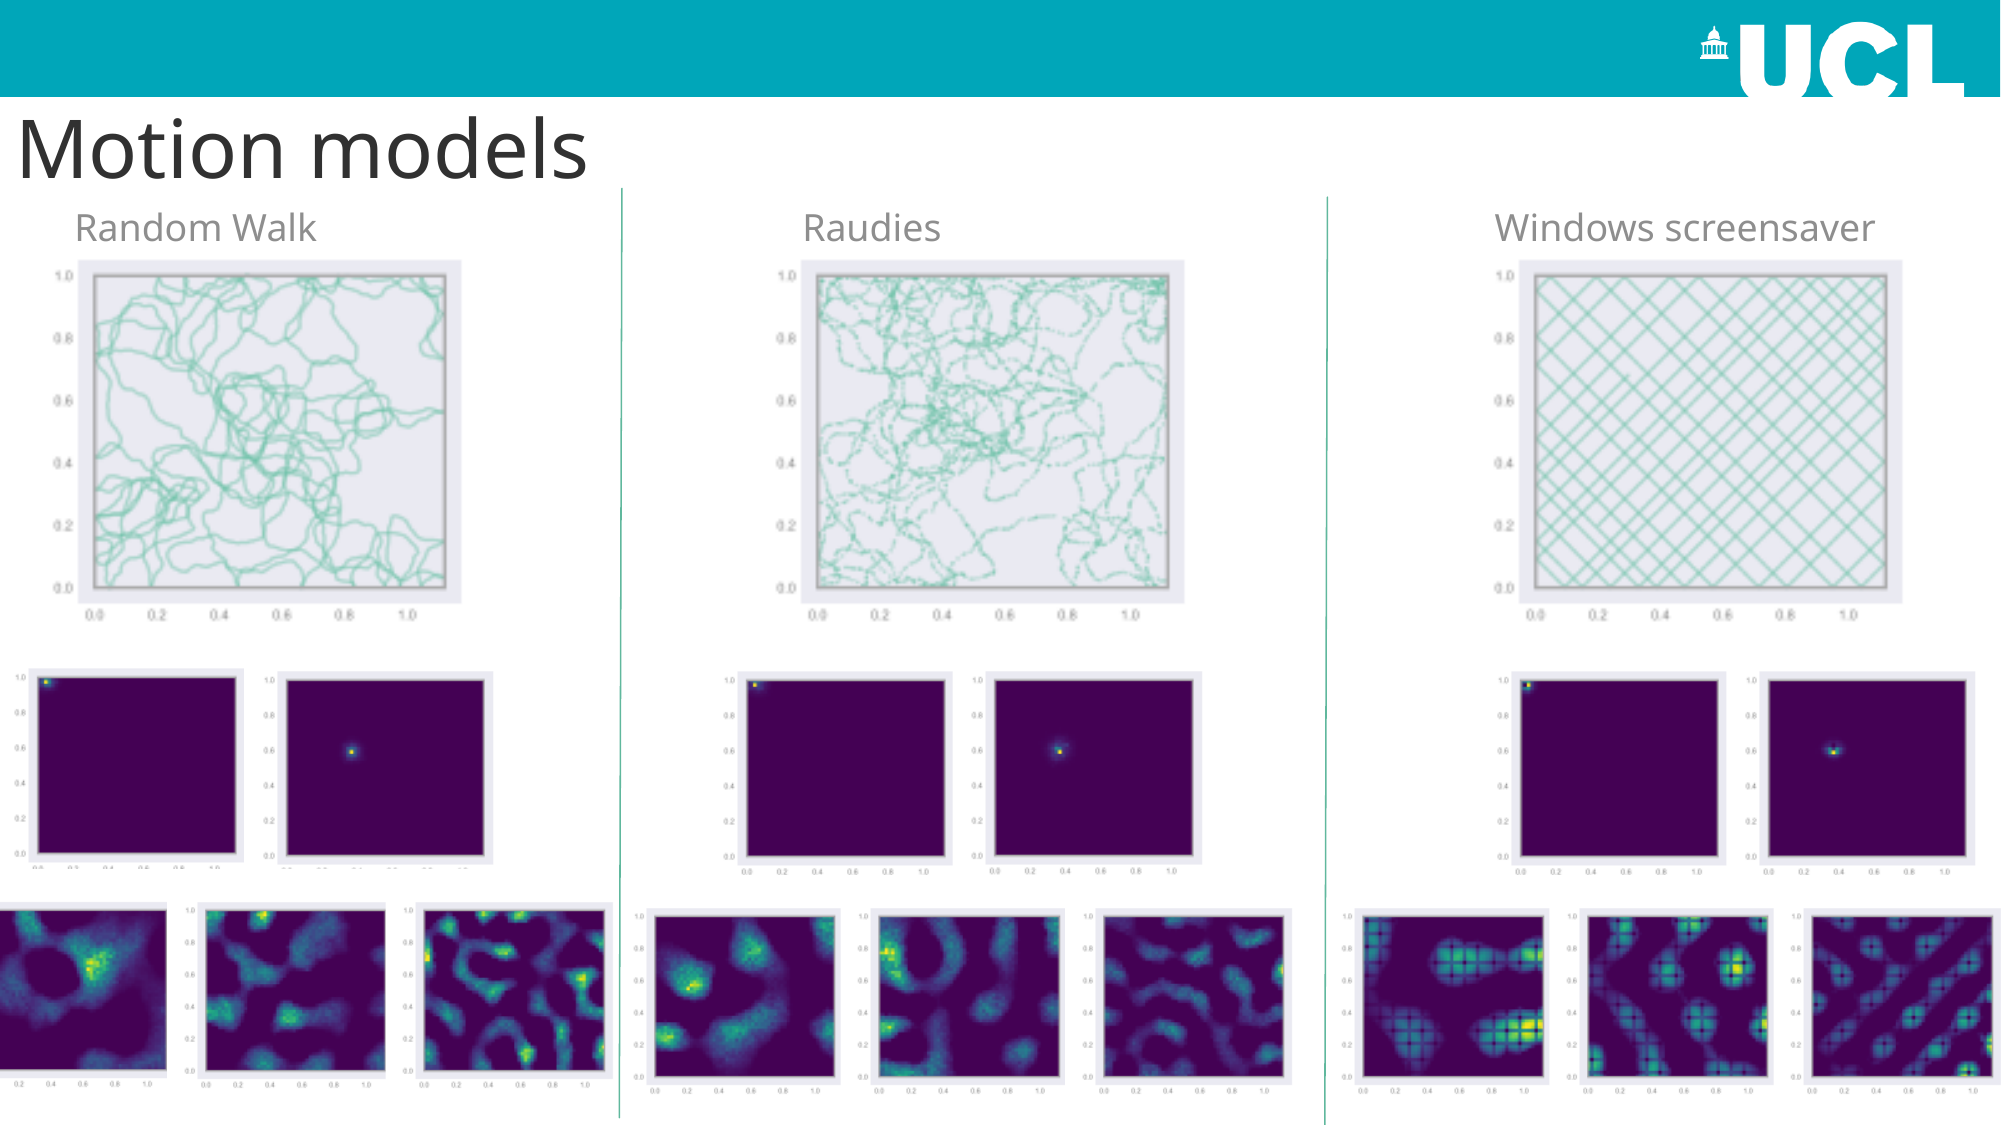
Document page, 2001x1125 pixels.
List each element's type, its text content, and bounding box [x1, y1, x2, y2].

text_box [1324, 196, 1328, 1125]
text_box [630, 196, 1322, 670]
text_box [19, 196, 611, 670]
title Motion models [0, 96, 2000, 209]
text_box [1330, 196, 1934, 670]
picture [623, 635, 1308, 1118]
picture [1328, 635, 2000, 1118]
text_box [618, 188, 623, 1118]
picture [0, 632, 618, 1118]
